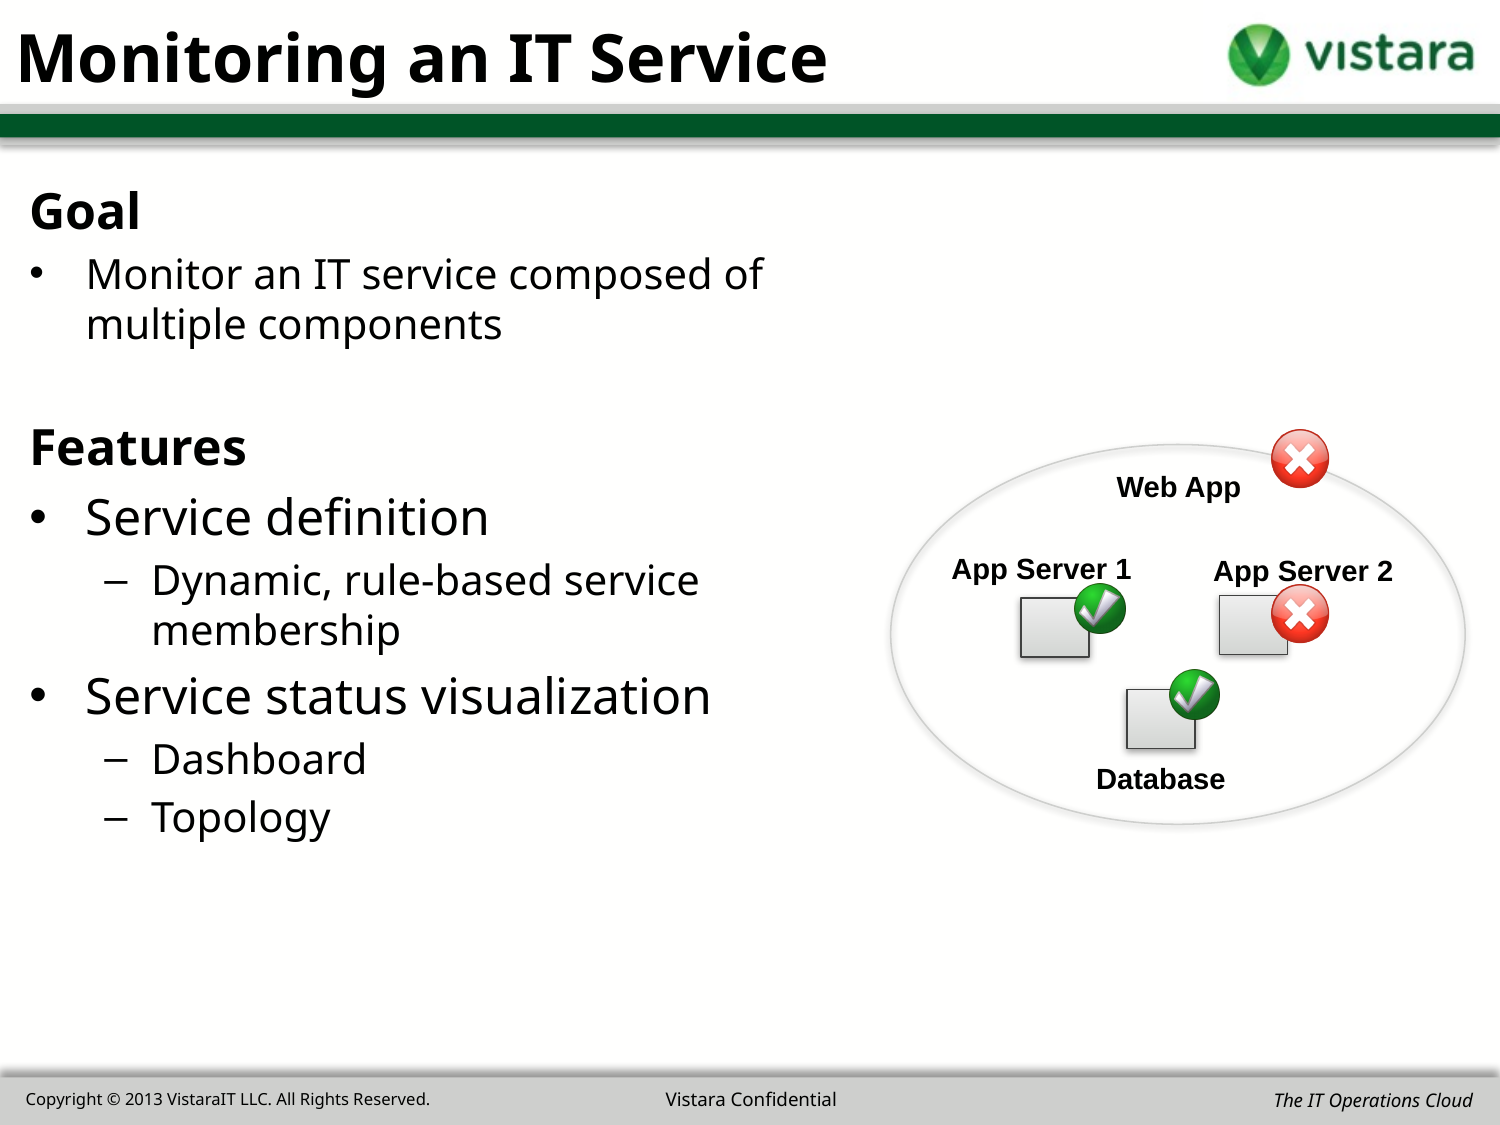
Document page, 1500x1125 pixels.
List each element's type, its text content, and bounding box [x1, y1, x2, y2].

text_box Web App [1070, 461, 1288, 512]
picture [1168, 669, 1220, 720]
text_box [889, 443, 1466, 826]
picture [1266, 580, 1333, 647]
list Goal Monitor an IT service composed of multiple components Features Service definition Dynamic, rule-based service membership Service status visualization Dashboard Topology [14, 171, 875, 1009]
text_box Monitoring an IT Service [0, 24, 1288, 88]
picture [1074, 583, 1126, 634]
picture [1266, 425, 1333, 492]
picture [1203, 0, 1500, 104]
